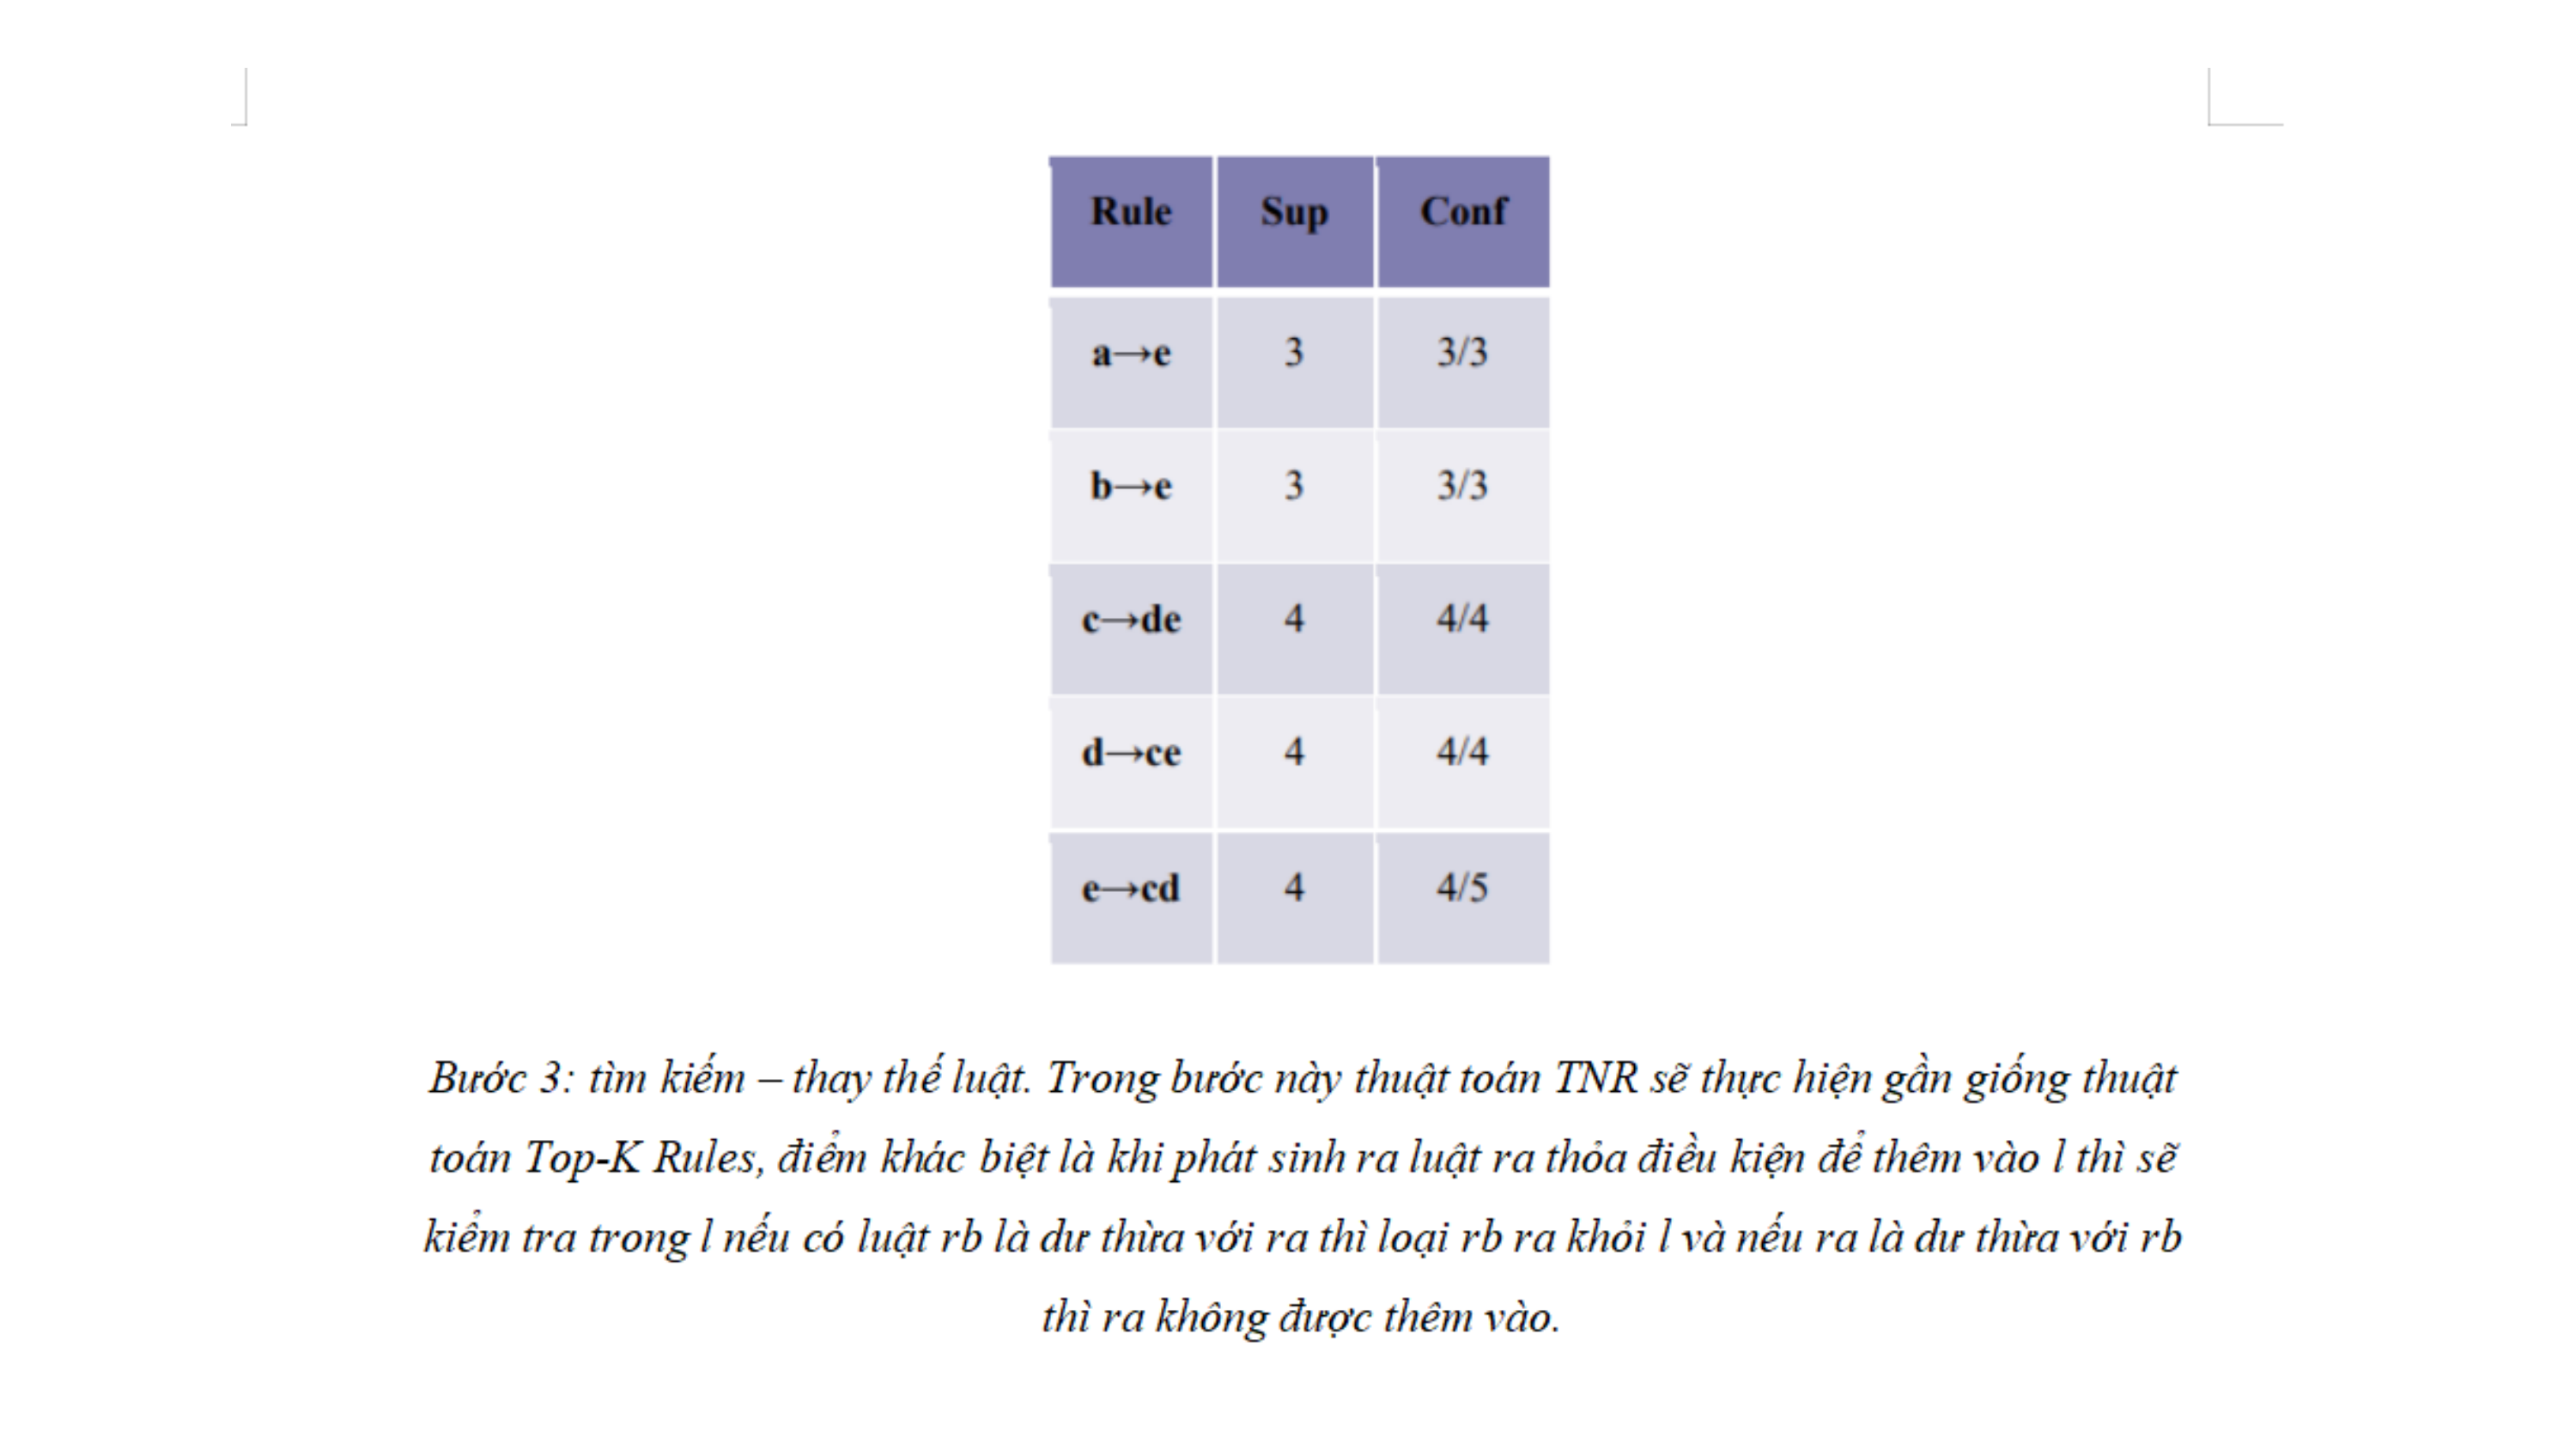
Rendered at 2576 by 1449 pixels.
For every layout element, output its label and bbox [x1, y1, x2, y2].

picture [231, 68, 2345, 1381]
